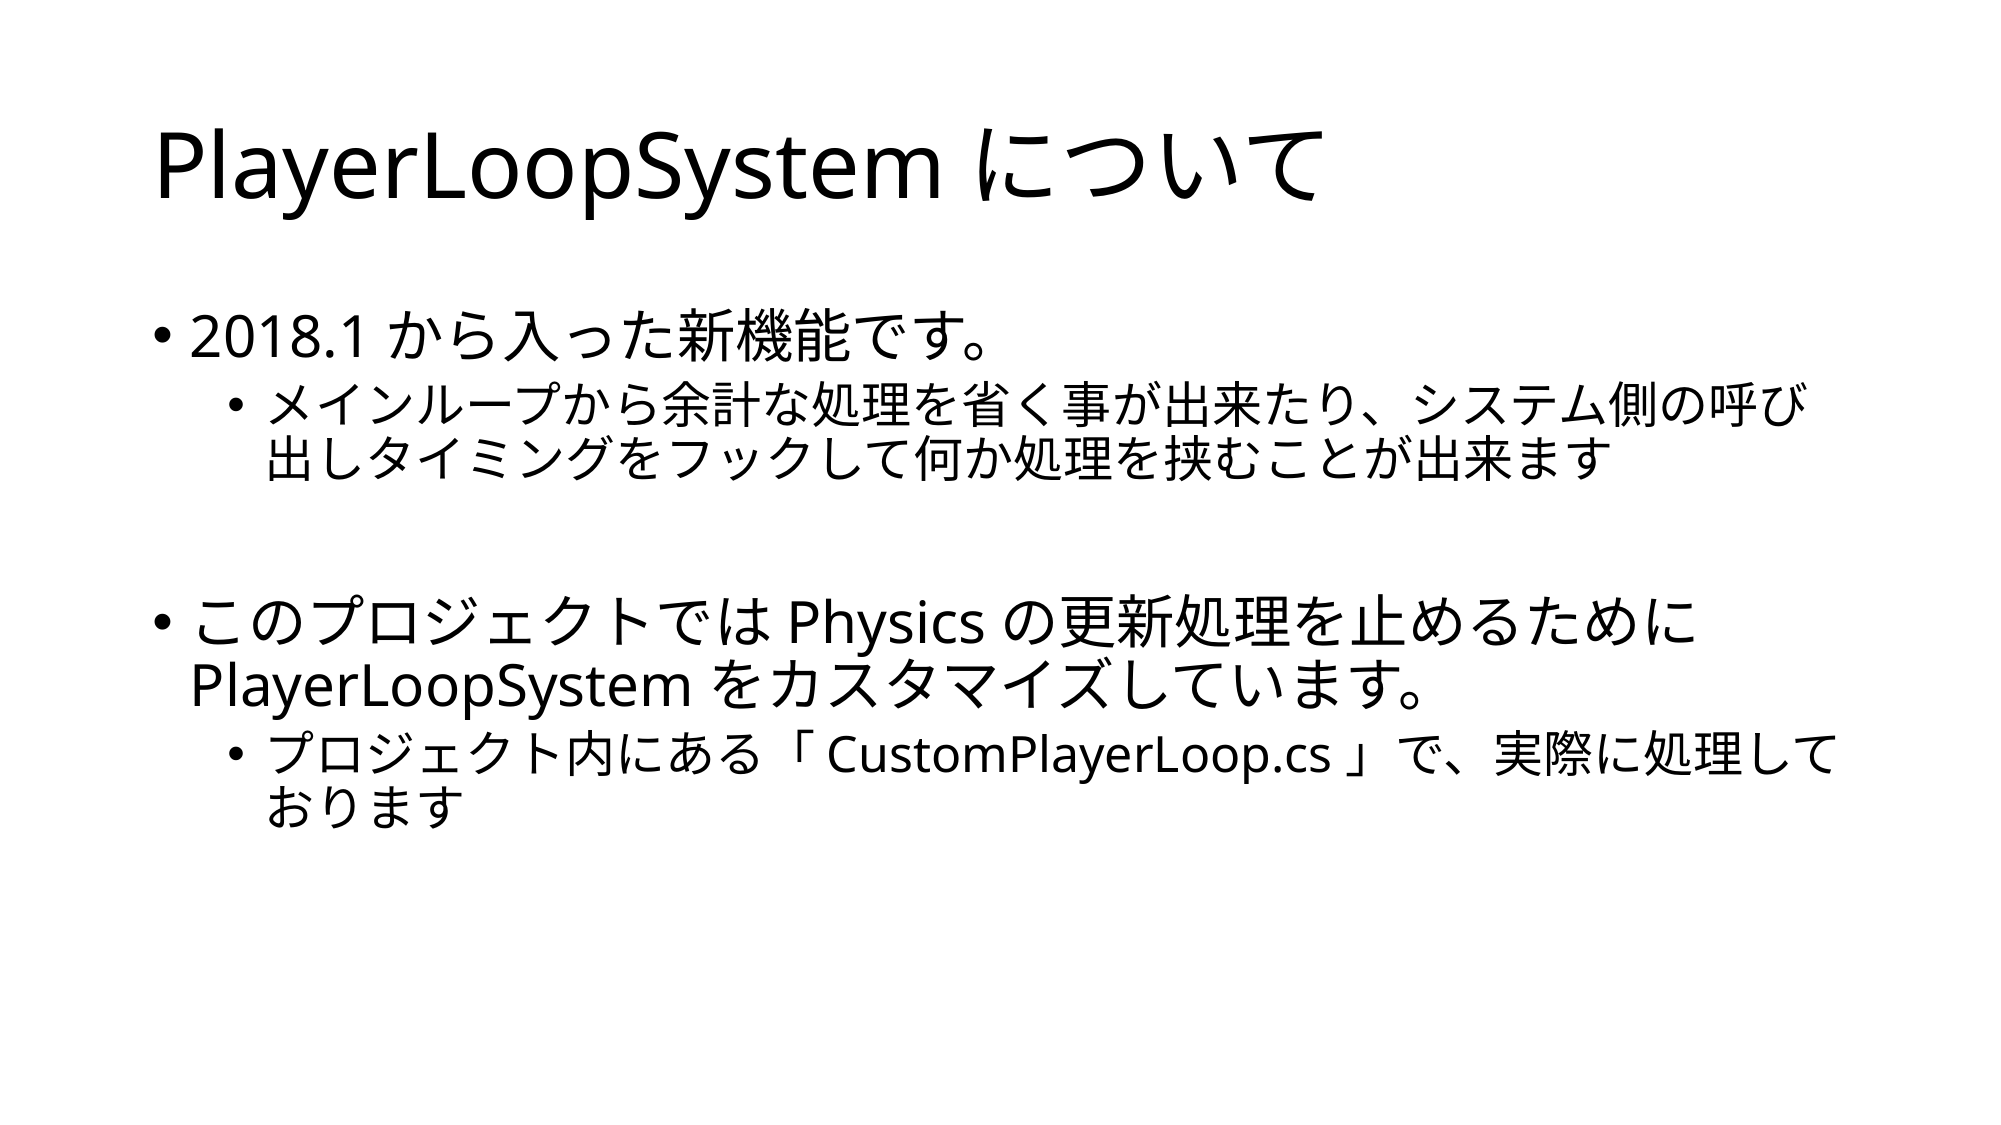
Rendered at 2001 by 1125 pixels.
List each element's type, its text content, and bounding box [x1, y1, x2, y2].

title PlayerLoopSystemについて [137, 59, 1863, 278]
list 2018.1から入った新機能です。 メインループから余計な処理を省く事が出来たり、システム側の呼び出しタイミングをフックして何か処理を挟むことが出来ます このプロジェクトではPhysicsの更新処理を止めるためにPlayerLoopSystemをカスタマイズしています。 プロジェクト内にある「CustomPlayerLoop.cs」で、実際に処理しております [137, 299, 1863, 1014]
